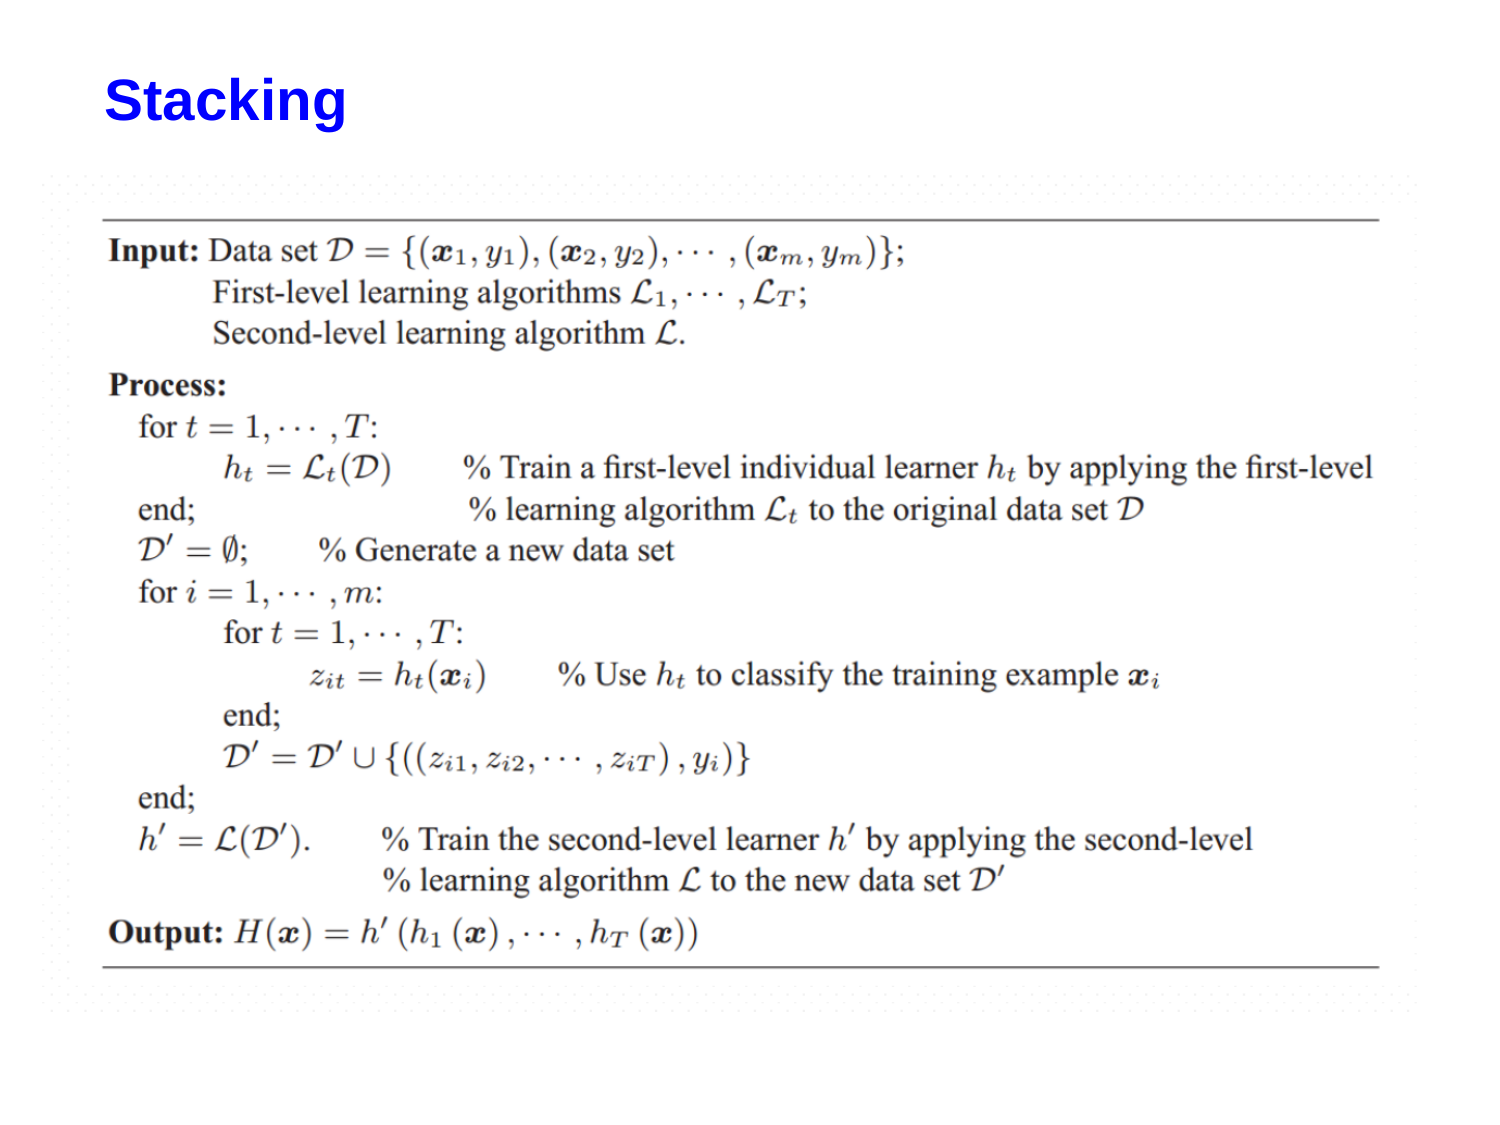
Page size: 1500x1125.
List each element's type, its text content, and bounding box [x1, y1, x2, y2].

text_box Stacking [90, 54, 363, 140]
picture [40, 172, 1419, 1012]
